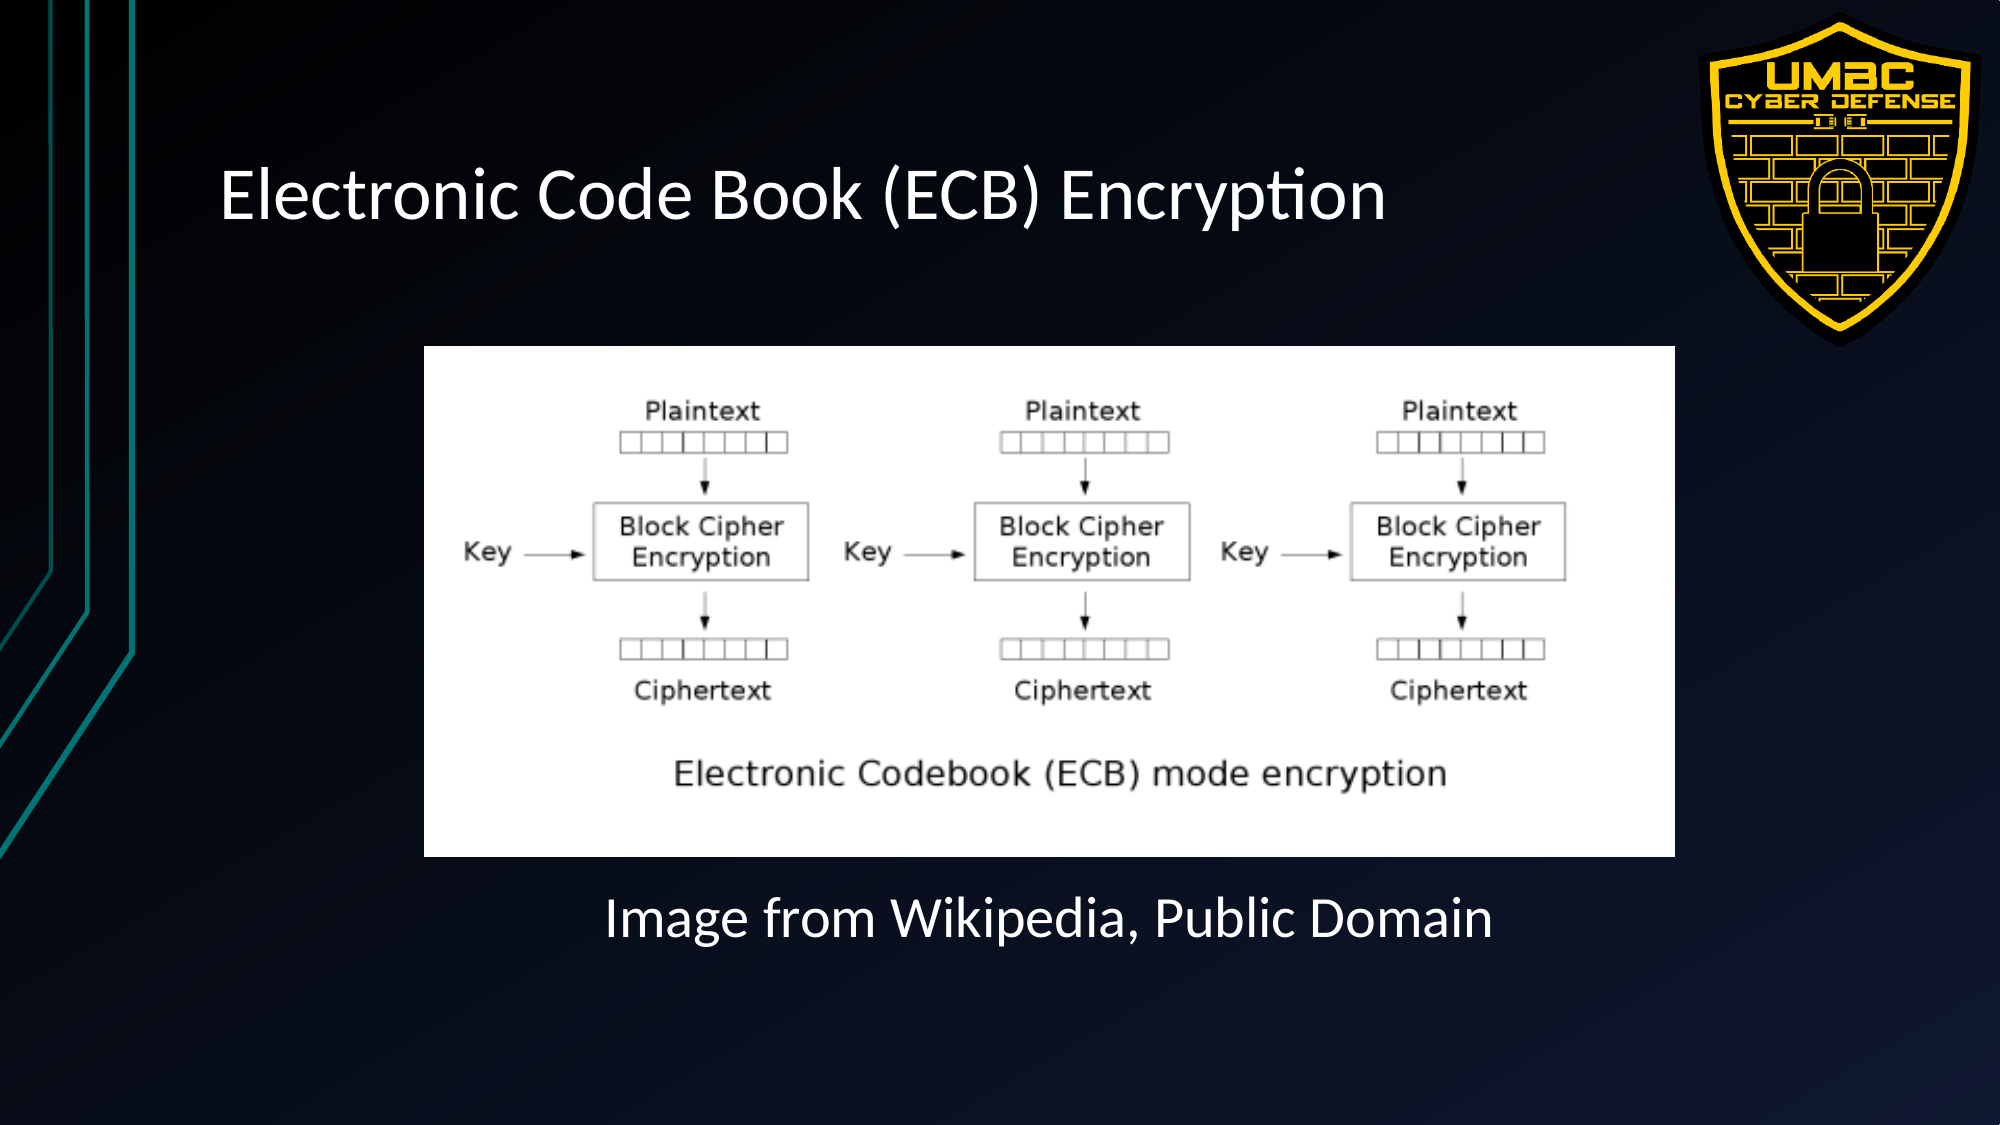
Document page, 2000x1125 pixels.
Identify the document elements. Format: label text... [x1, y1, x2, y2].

picture [1699, 12, 1981, 347]
picture [424, 346, 1675, 858]
title Electronic Code Book (ECB) Encryption [199, 45, 1696, 246]
text_box Image from Wikipedia, Public Domain [589, 871, 1510, 957]
